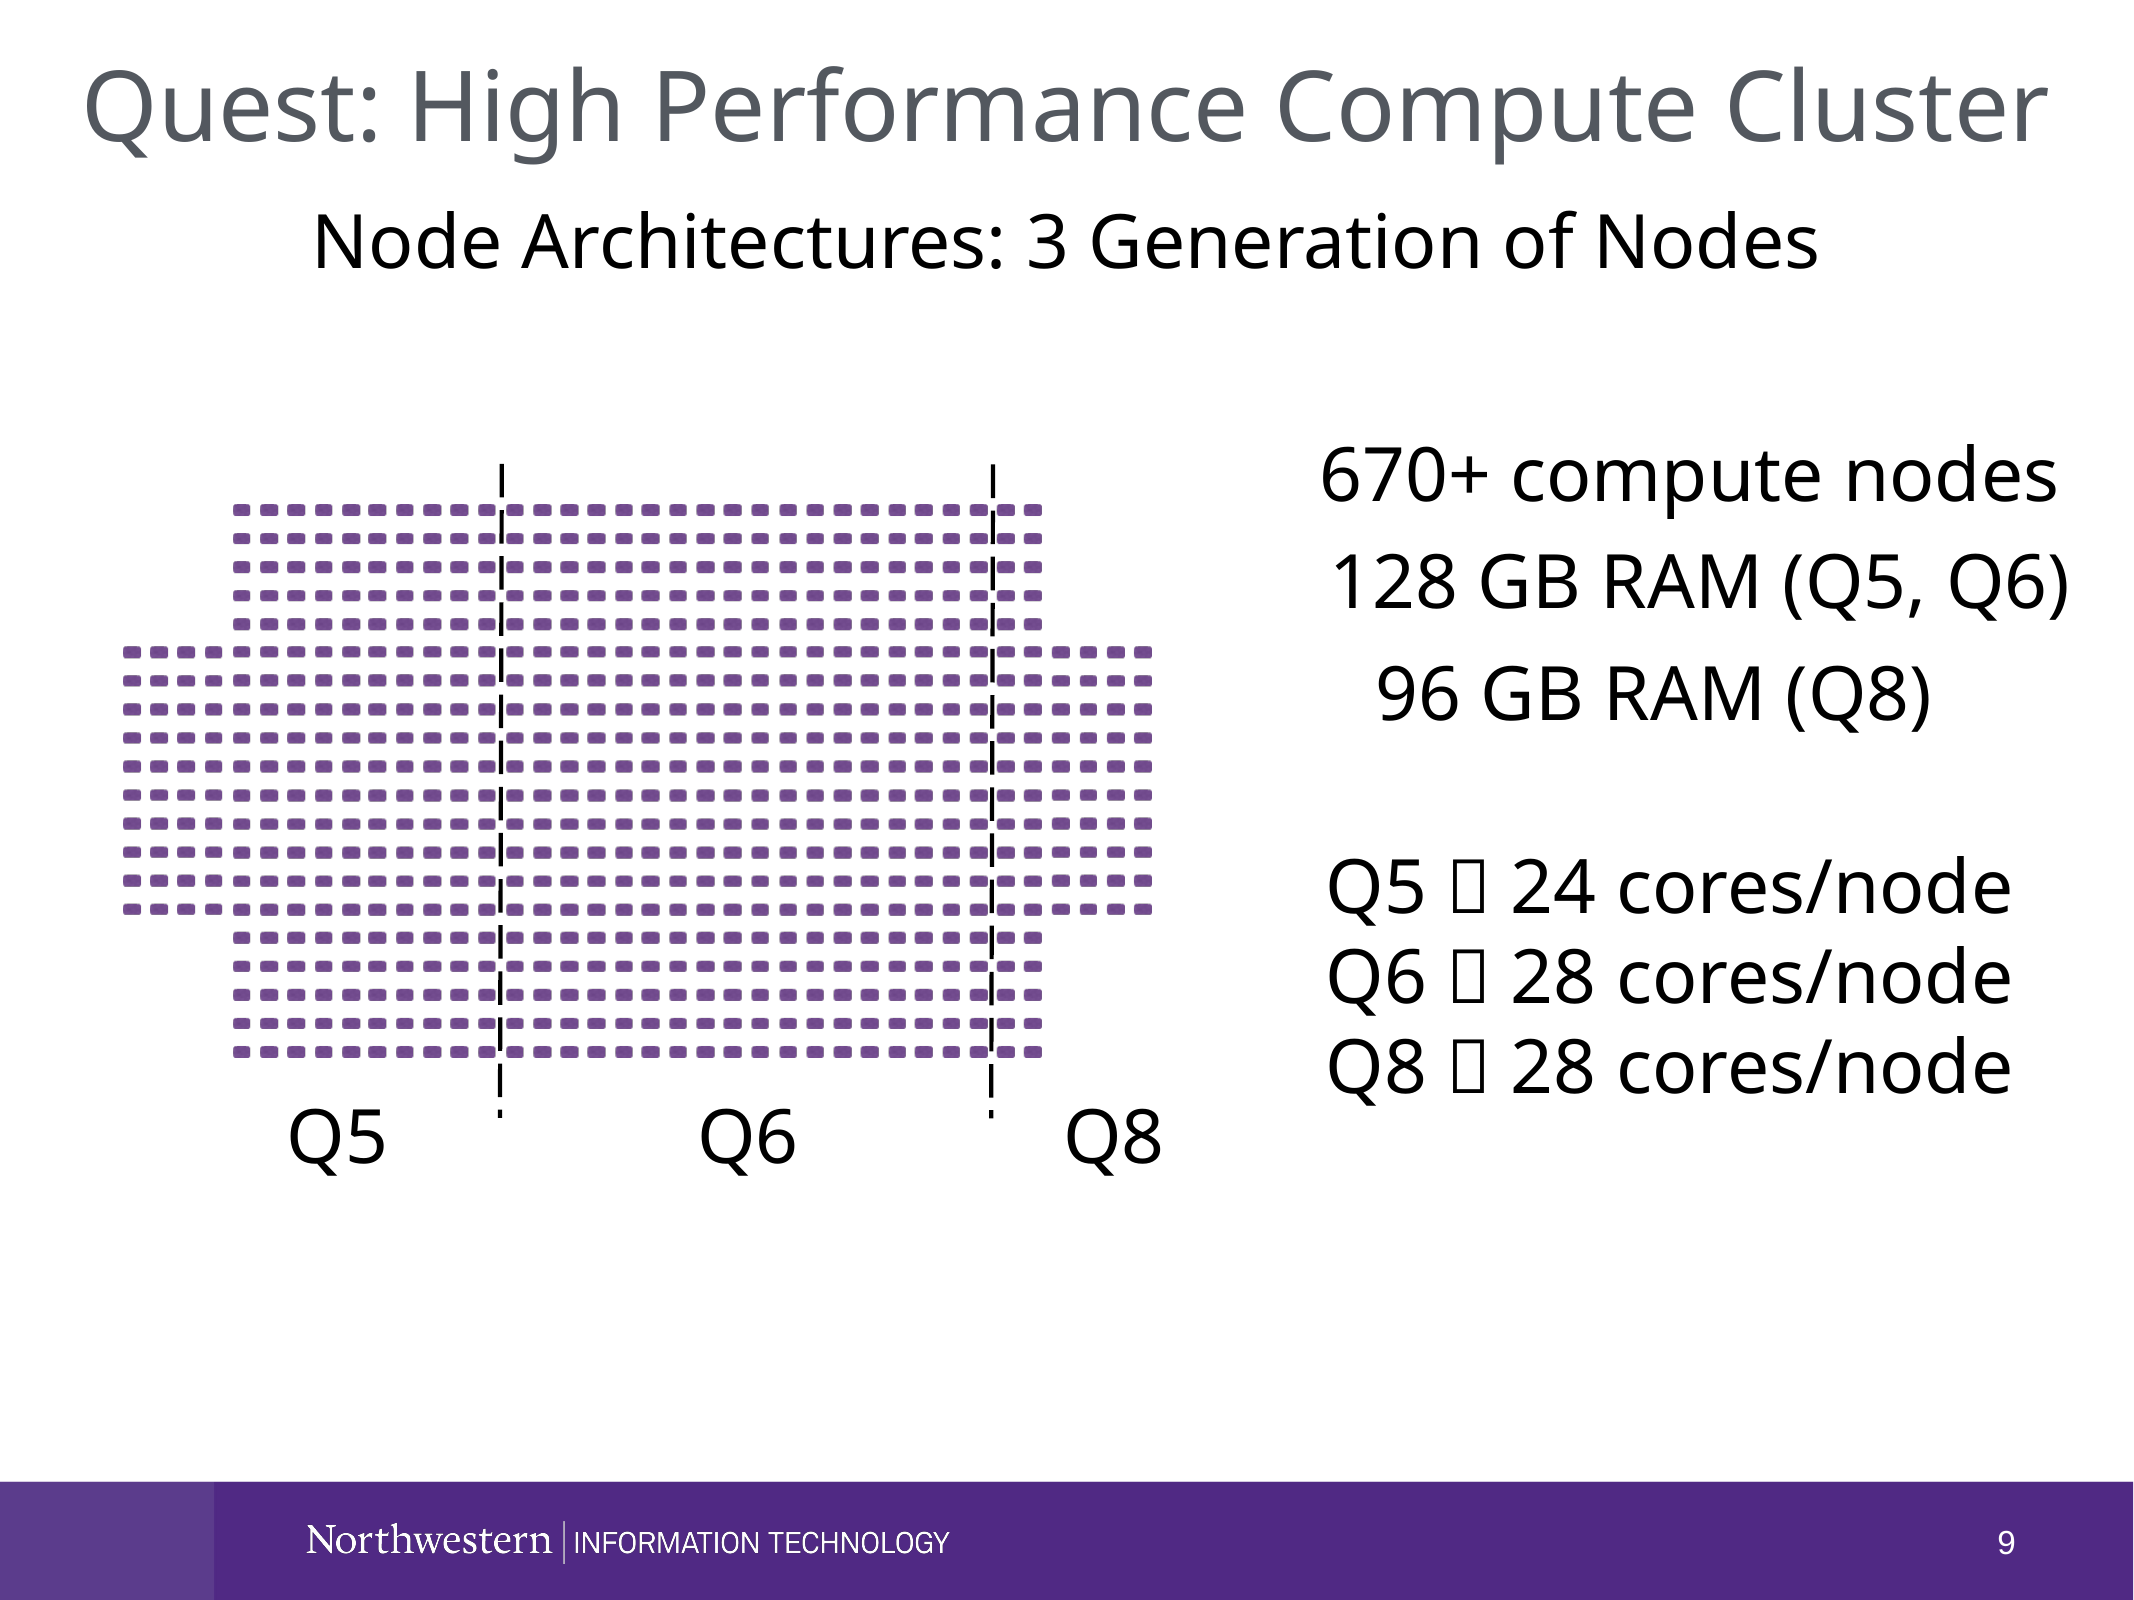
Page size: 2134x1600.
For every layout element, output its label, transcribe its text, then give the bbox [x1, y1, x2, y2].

text_box Q8 [1055, 1079, 1174, 1187]
picture [0, 0, 2134, 1600]
text_box Q5 [278, 1079, 397, 1187]
text_box Q6 [688, 1079, 807, 1187]
slide_number 9 [1984, 1513, 2028, 1573]
text_box 96 GB RAM (Q8) [1367, 637, 1942, 744]
text_box Q5  24 cores/node Q6  28 cores/node Q8  28 cores/node [1317, 829, 2023, 1117]
text_box Node Architectures: 3 Generation of Nodes [127, 184, 2006, 292]
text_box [990, 1065, 994, 1119]
text_box 670+ compute nodes [1310, 418, 2069, 526]
text_box 128 GB RAM (Q5, Q6) [1321, 525, 2079, 633]
text_box Quest: High Performance Compute Cluster [73, 35, 2060, 170]
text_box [990, 464, 994, 497]
